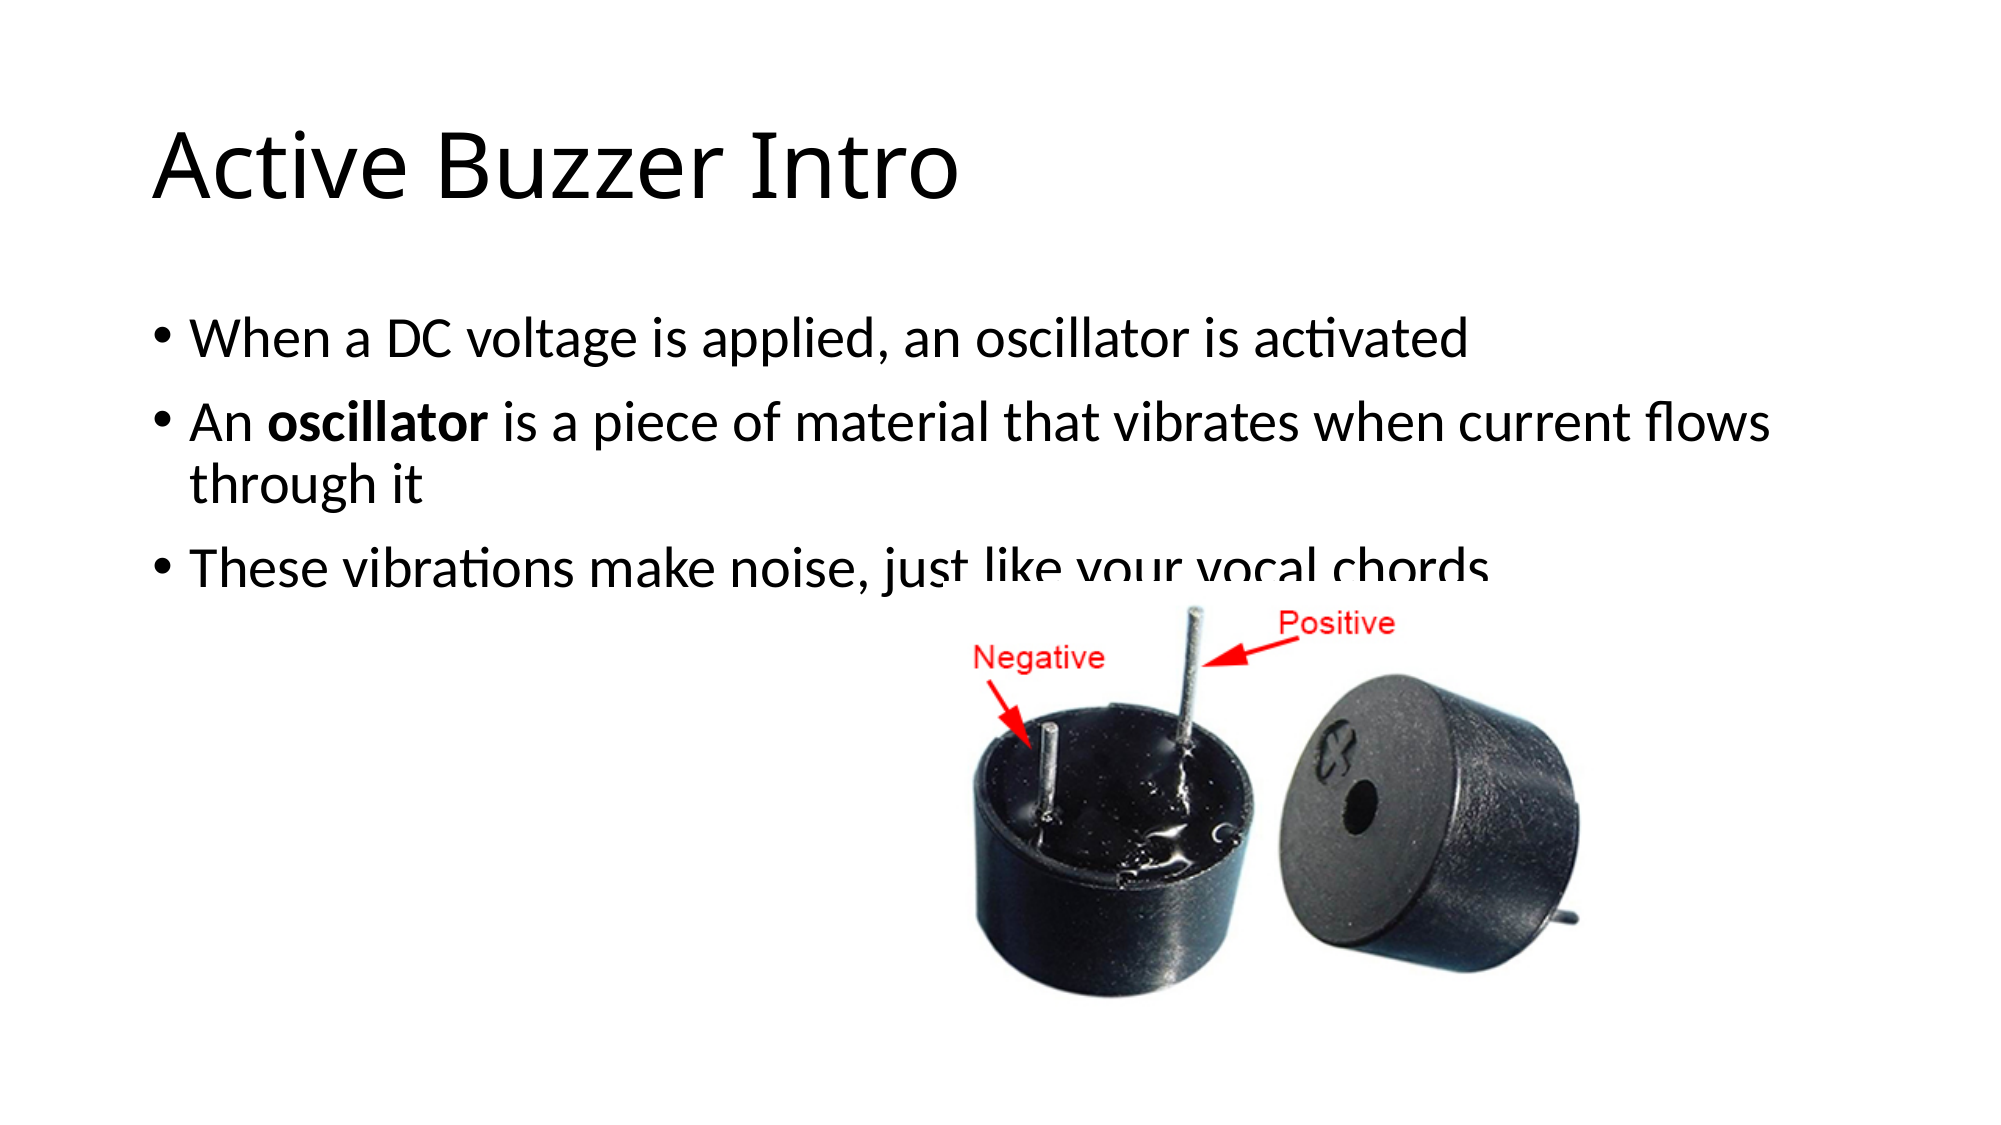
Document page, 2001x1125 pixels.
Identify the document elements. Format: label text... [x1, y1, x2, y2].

title Active Buzzer Intro [137, 59, 1863, 278]
picture [943, 581, 1619, 1043]
list When a DC voltage is applied, an oscillator is activated An oscillator is a piece of material that vibrates when current flows through it These vibrations make noise, just like your vocal chords [137, 299, 1863, 1014]
